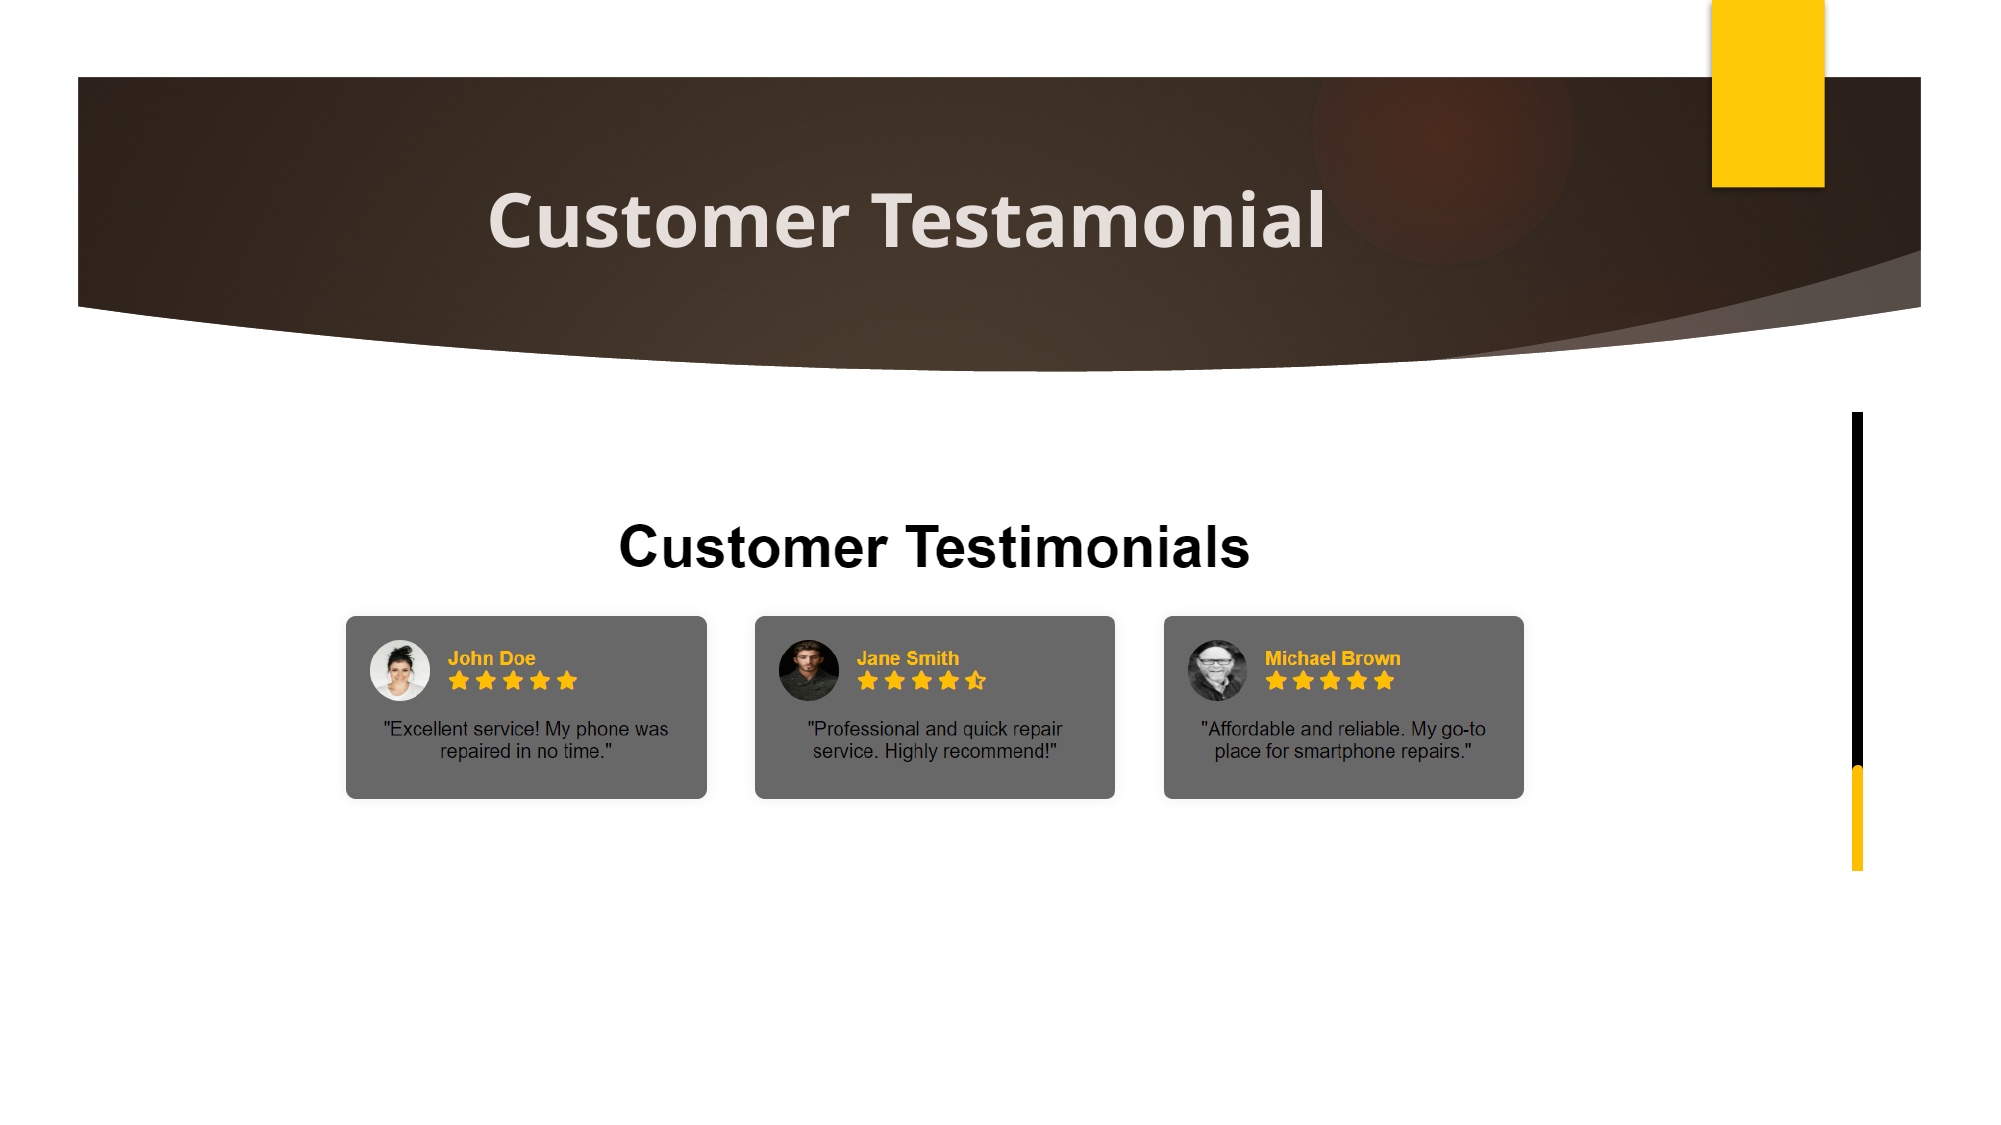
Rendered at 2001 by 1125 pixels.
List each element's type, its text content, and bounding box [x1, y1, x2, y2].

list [17, 412, 1863, 871]
title Customer Testamonial [189, 159, 1627, 276]
